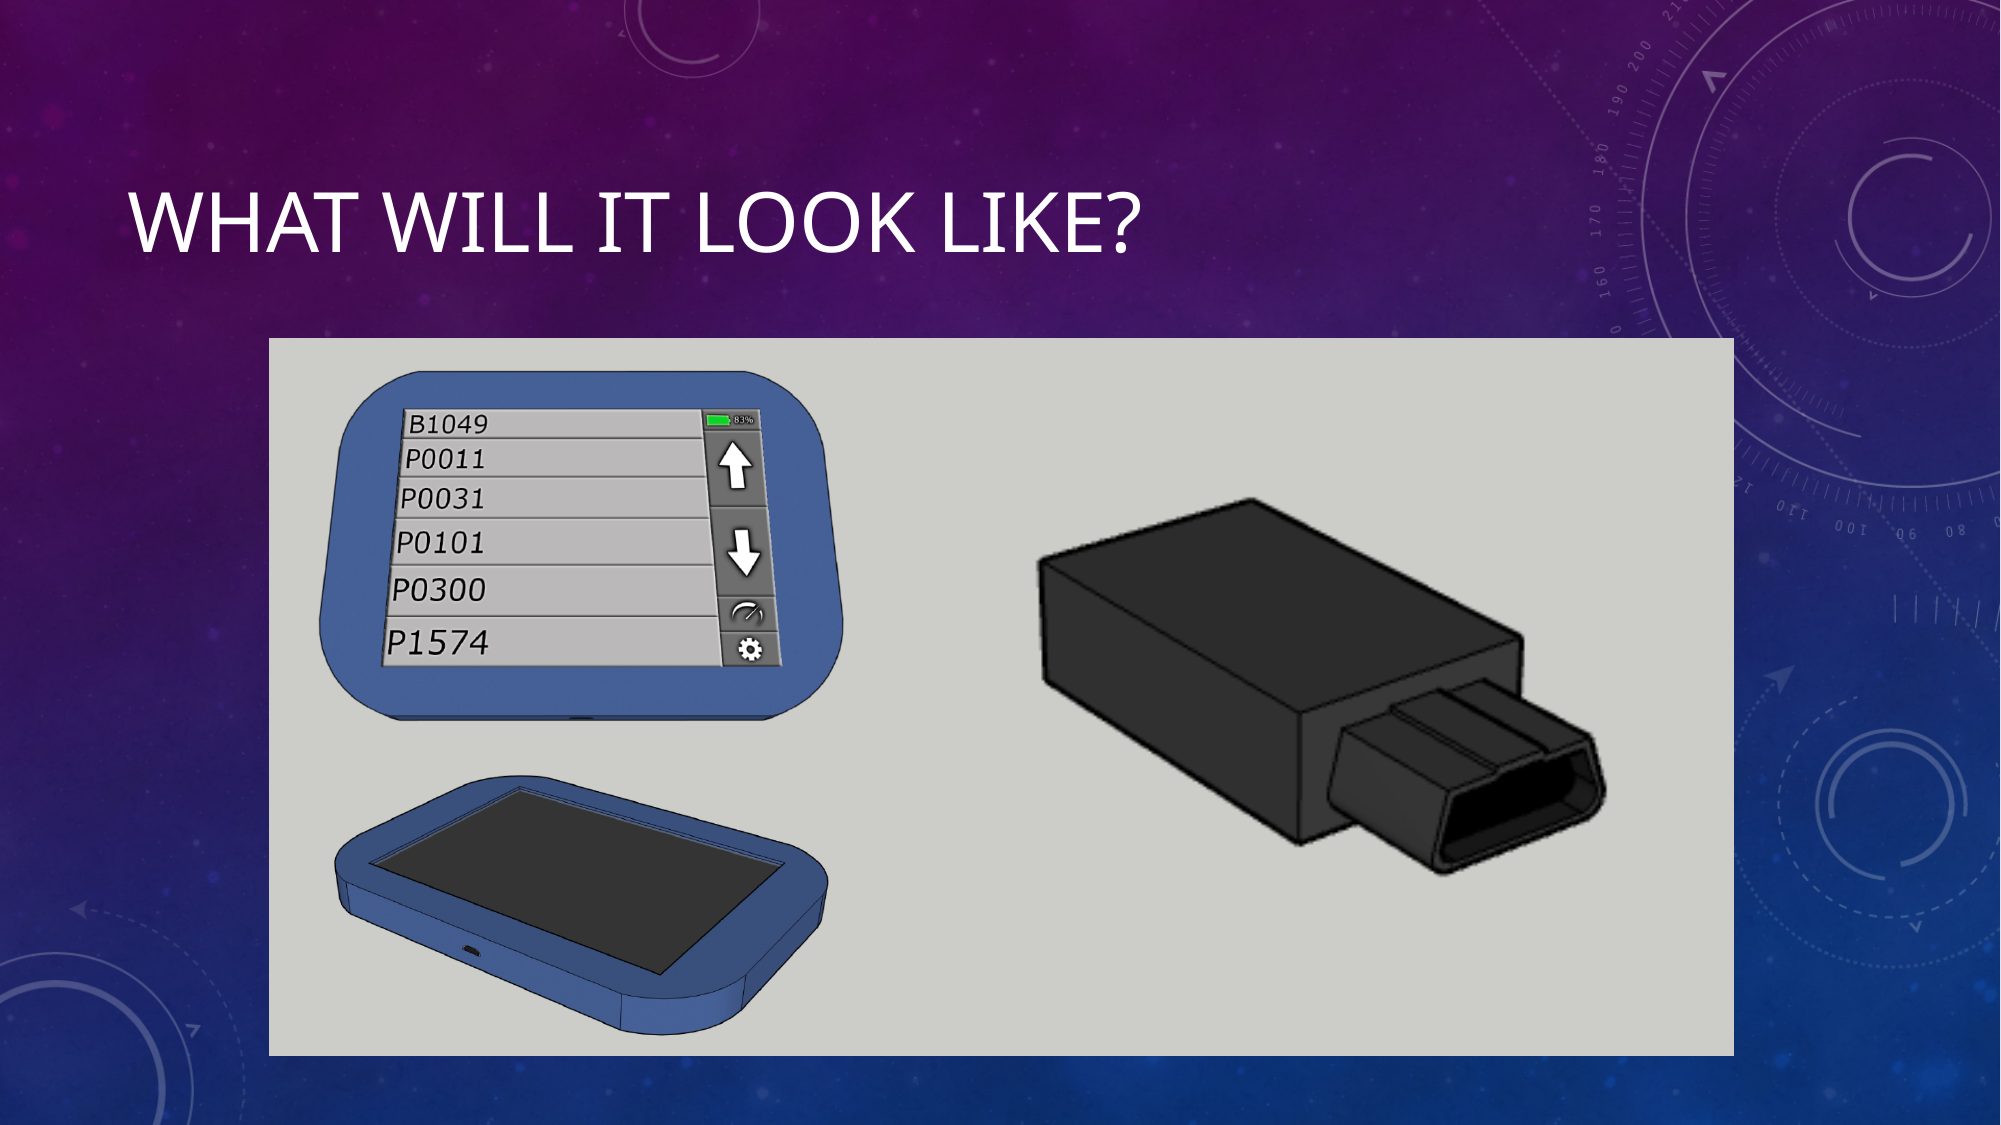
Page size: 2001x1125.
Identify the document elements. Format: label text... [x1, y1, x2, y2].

title What will It look like? [112, 99, 1775, 339]
picture [0, 0, 2001, 1125]
